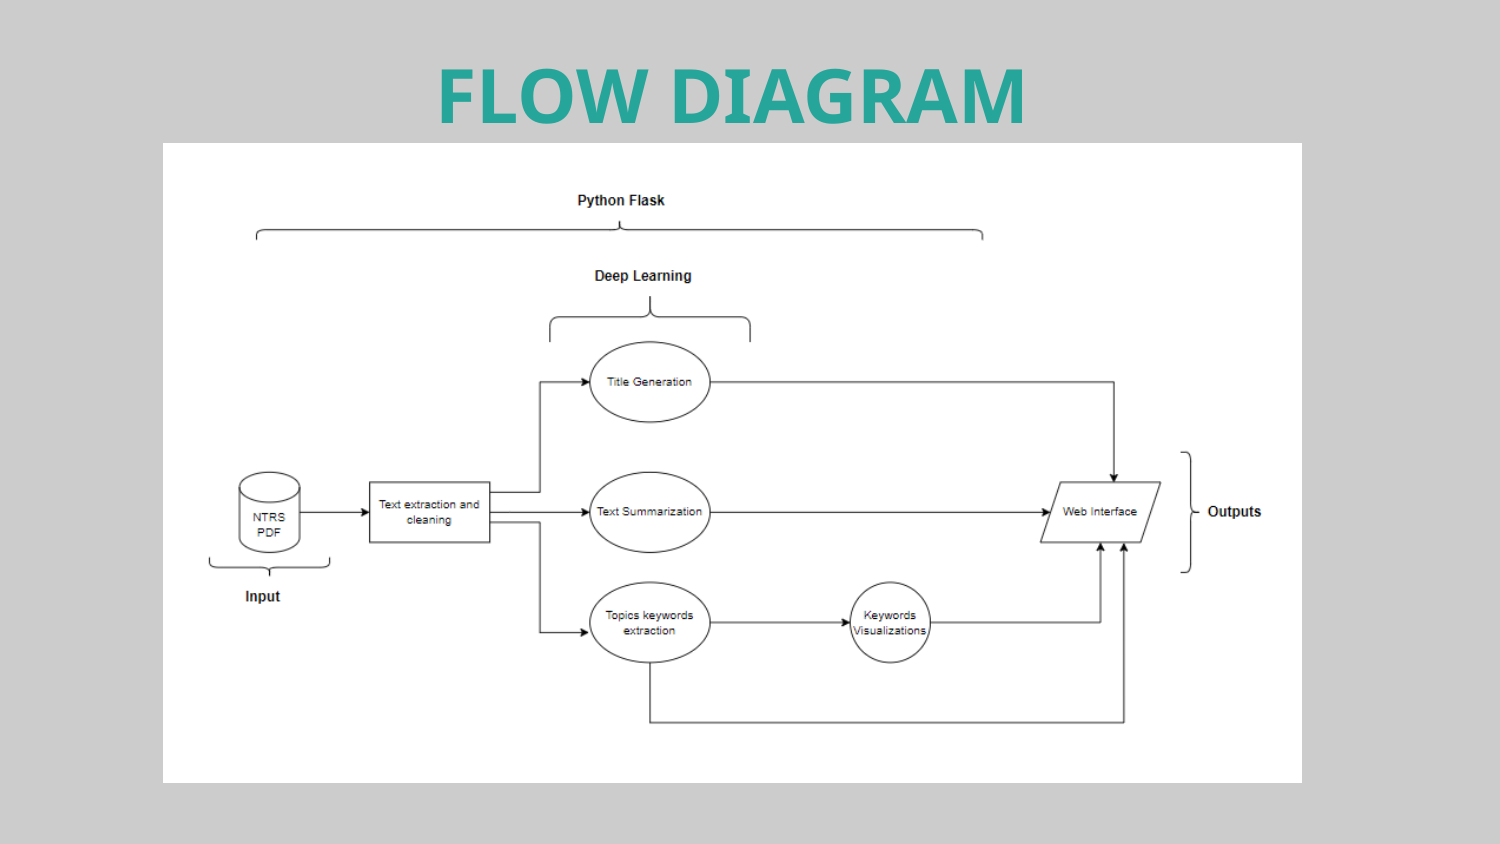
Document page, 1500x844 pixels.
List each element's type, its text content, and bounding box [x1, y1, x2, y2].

text_box FLOW DIAGRAM [254, 33, 1211, 141]
picture [162, 143, 1302, 783]
